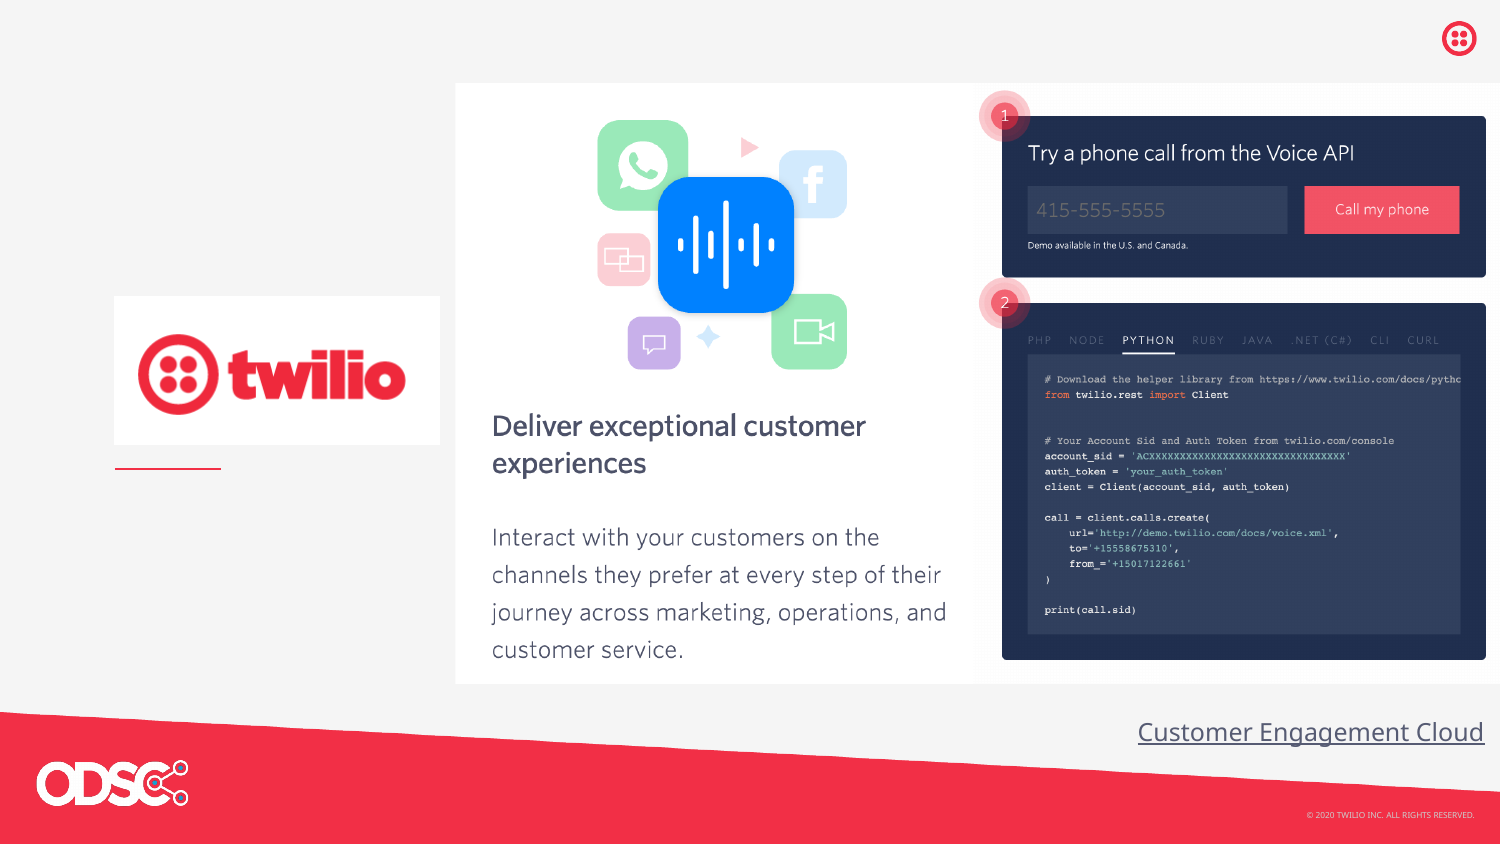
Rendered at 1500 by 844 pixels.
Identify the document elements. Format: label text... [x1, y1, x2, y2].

picture [0, 712, 1500, 844]
text_box Customer Engagement Cloud [1074, 696, 1500, 755]
picture [114, 296, 440, 446]
picture [1439, 17, 1480, 59]
picture [454, 83, 1500, 684]
